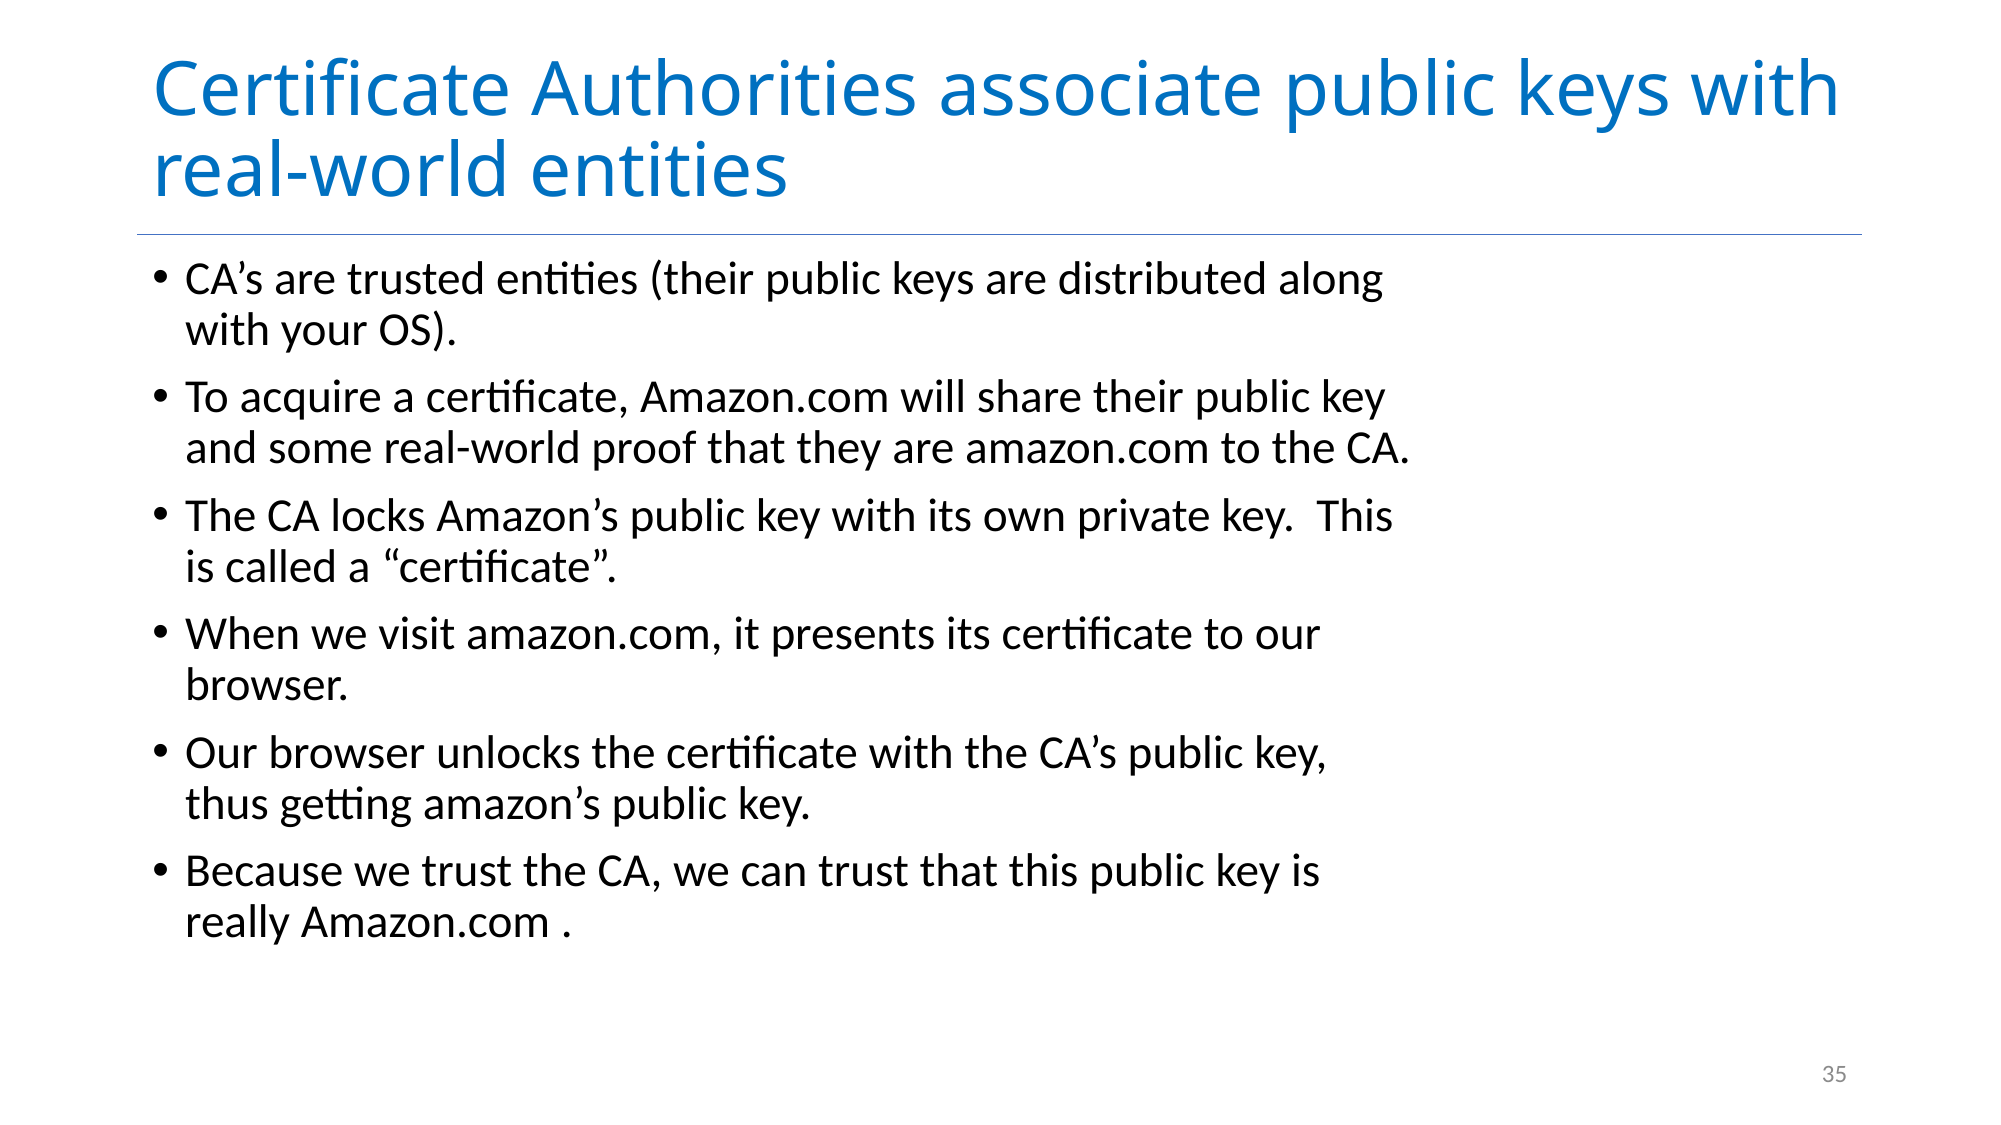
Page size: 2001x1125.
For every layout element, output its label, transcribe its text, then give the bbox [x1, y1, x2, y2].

title Certificate Authorities associate public keys with real-world entities [137, 3, 1863, 221]
slide_number 35 [1412, 1042, 1863, 1103]
list CA’s are trusted entities (their public keys are distributed along with your OS). To acquire a certificate, Amazon.com will share their public key and some real-world proof that they are amazon.com to the CA. The CA locks Amazon’s public key with its own private key. This is called a “certificate”. When we visit amazon.com, it presents its certificate to our browser. Our browser unlocks the certificate with the CA’s public key, thus getting amazon’s public key. Because we trust the CA, we can trust that this public key is really Amazon.com . [137, 246, 1432, 960]
